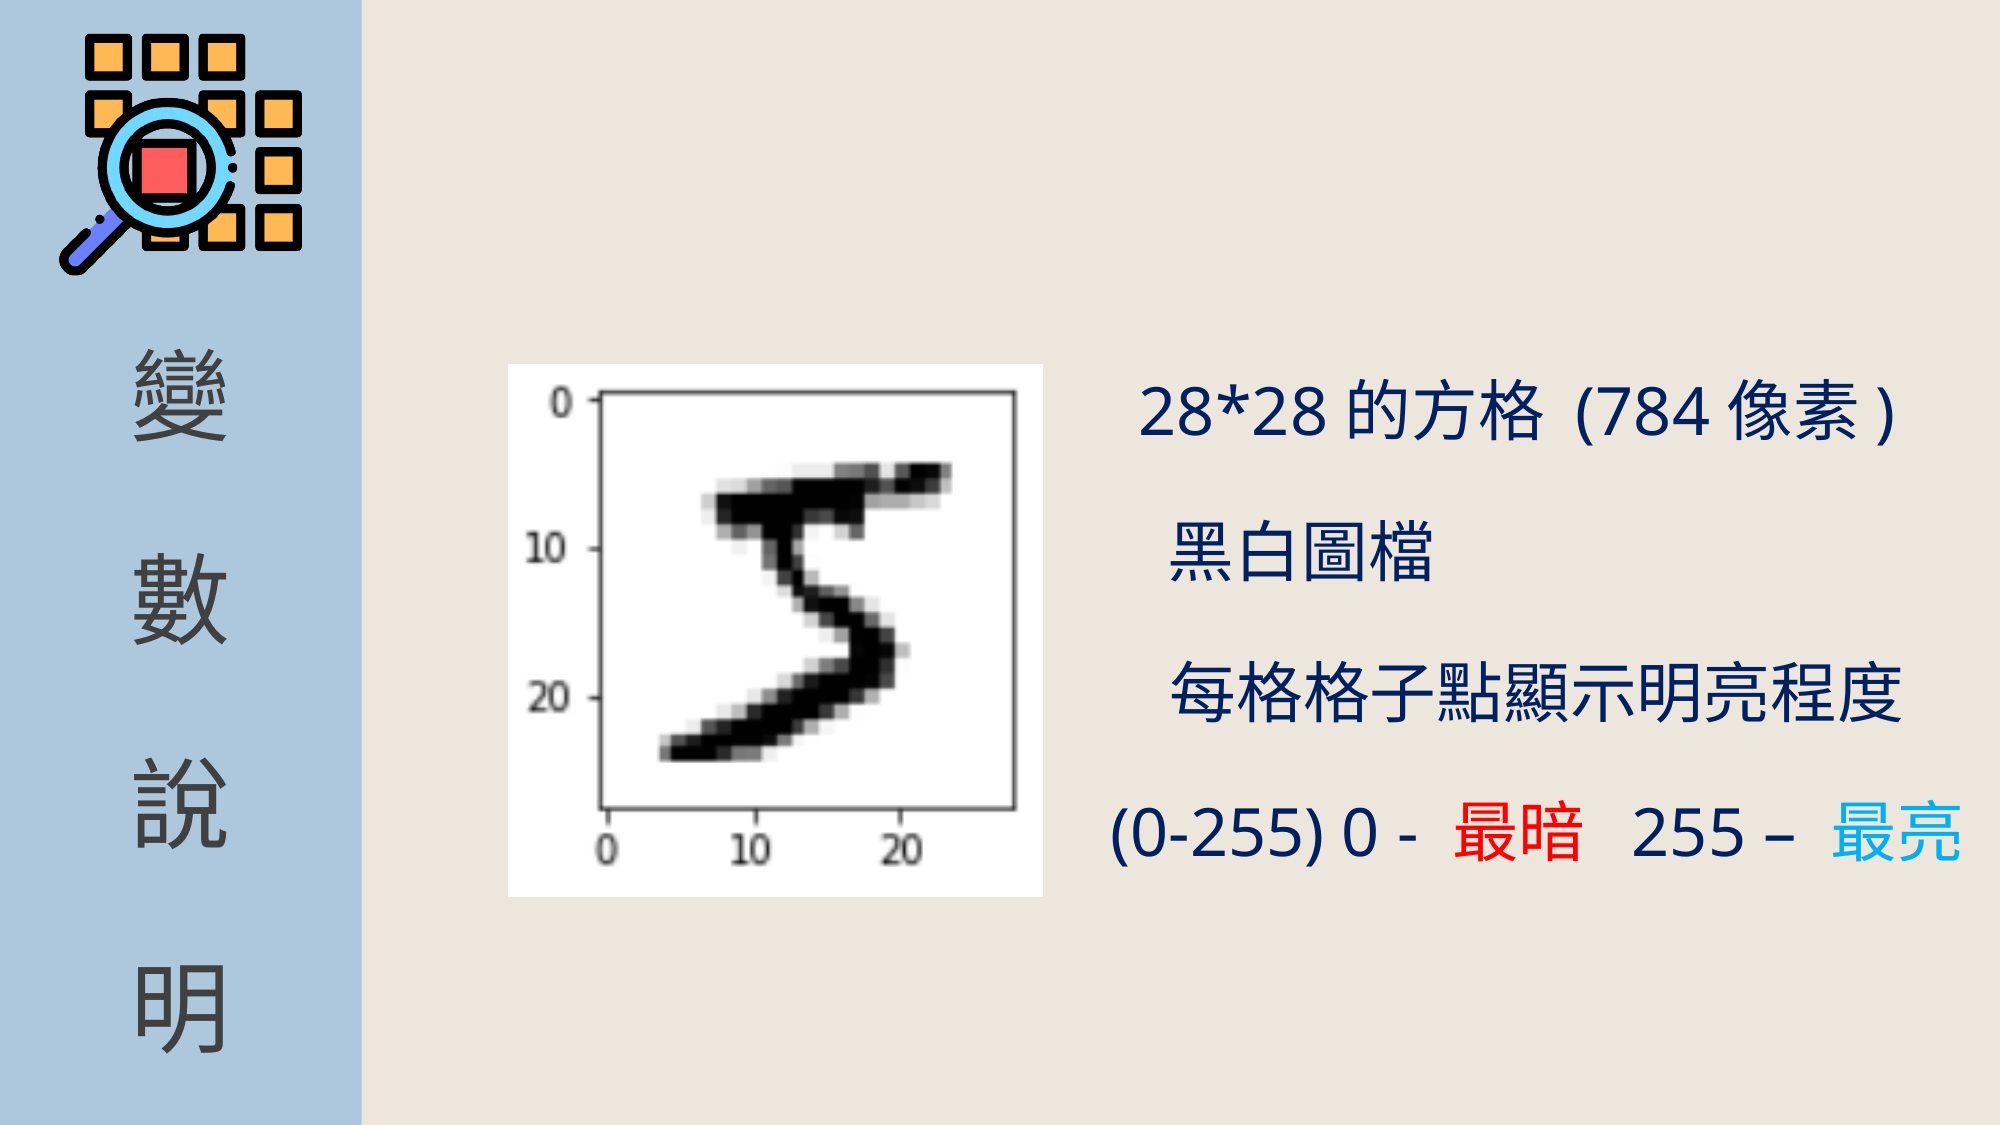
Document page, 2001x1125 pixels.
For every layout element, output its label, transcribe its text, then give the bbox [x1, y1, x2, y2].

text_box (0-255) 0 - 最暗 255 – 最亮 [1095, 782, 1979, 878]
text_box 每格格子點顯示明亮程度 [1155, 643, 1920, 739]
picture [59, 32, 303, 276]
picture [507, 364, 1044, 897]
text_box 黑白圖檔 [1153, 502, 1450, 598]
text_box 28*28的方格 (784像素) [1124, 361, 1911, 457]
title 變 數 說 明 [109, 364, 253, 1074]
text_box [0, 0, 363, 1125]
